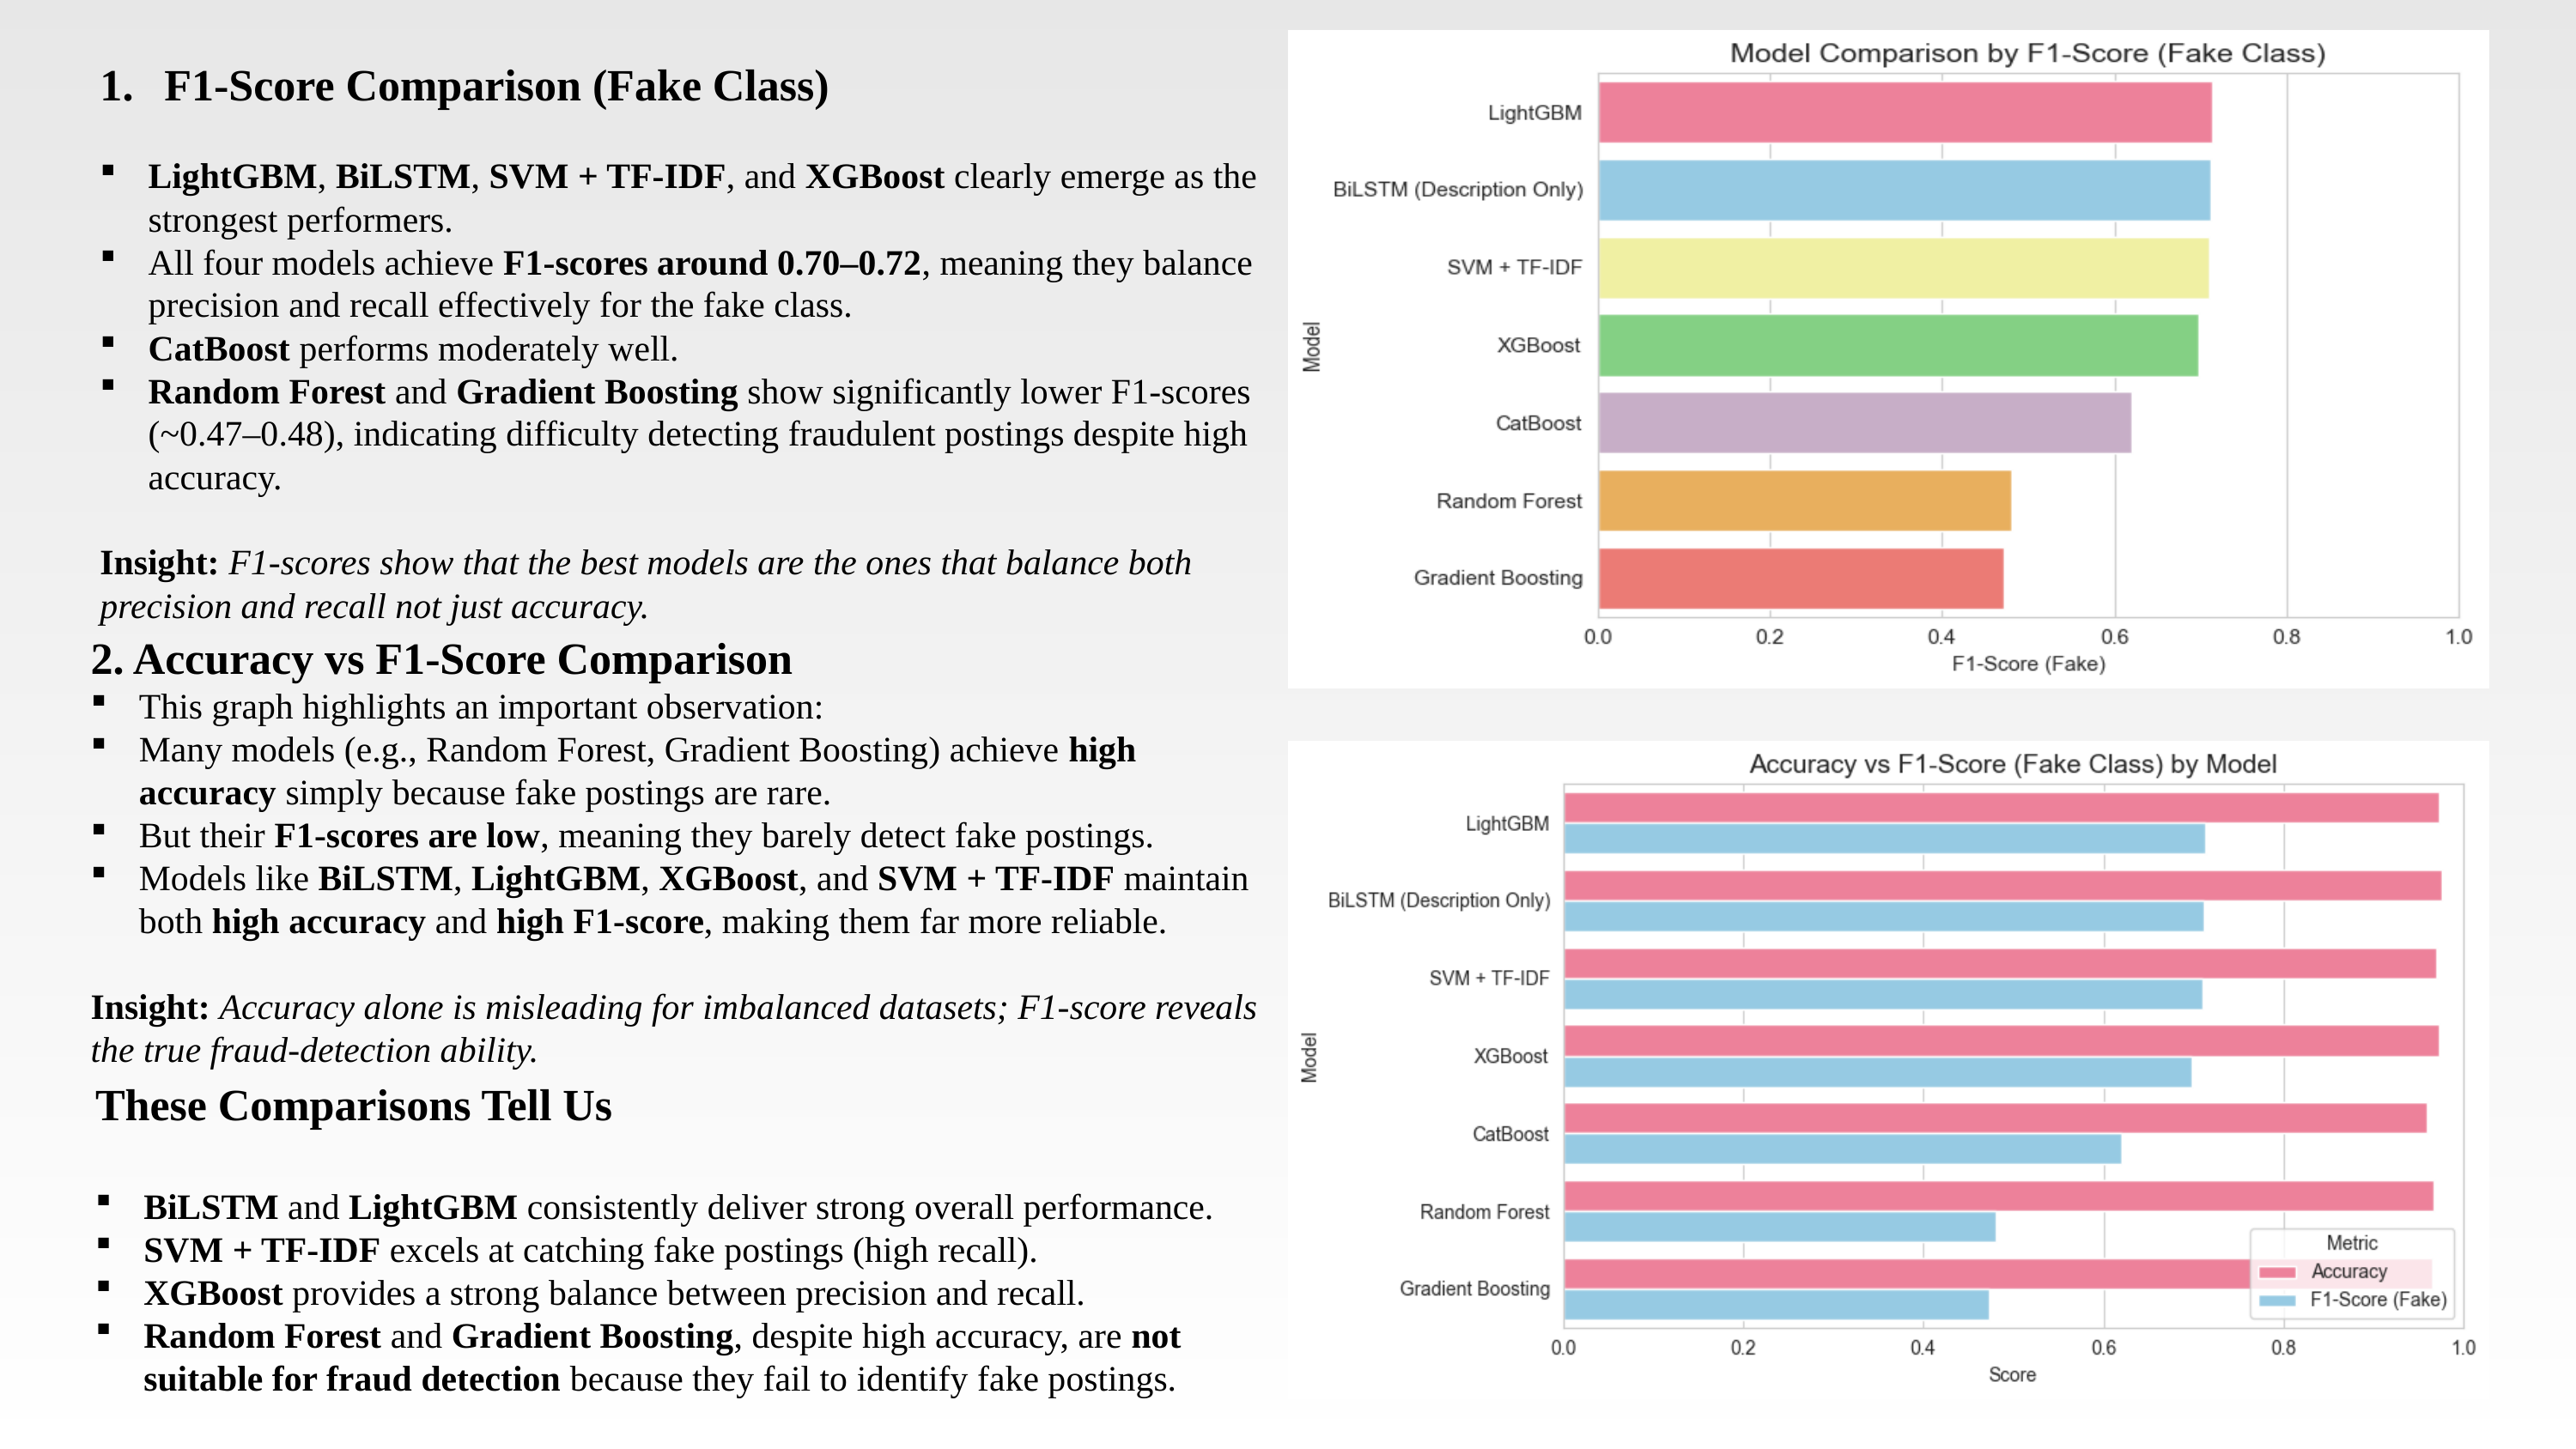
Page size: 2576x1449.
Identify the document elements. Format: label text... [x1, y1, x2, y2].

picture [1287, 30, 2489, 688]
picture [1287, 741, 2489, 1399]
text_box F1-Score Comparison (Fake Class) LightGBM, BiLSTM, SVM + TF-IDF, and XGBoost clearly emerge as the strongest performers. All four models achieve F1-scores around 0.70–0.72, meaning they balance precision and recall effectively for the fake class. CatBoost performs moderately well. Random Forest and Gradient Boosting show significantly lower F1-scores (~0.47–0.48), indicating difficulty detecting fraudulent postings despite high accuracy. Insight: F1-scores show that the best models are the ones that balance both precision and recall not just accuracy. [87, 50, 1283, 632]
text_box These Comparisons Tell Us BiLSTM and LightGBM consistently deliver strong overall performance. SVM + TF-IDF excels at catching fake postings (high recall). XGBoost provides a strong balance between precision and recall. Random Forest and Gradient Boosting, despite high accuracy, are not suitable for fraud detection because they fail to identify fake postings. [82, 1070, 1284, 1405]
text_box 2. Accuracy vs F1-Score Comparison This graph highlights an important observation: Many models (e.g., Random Forest, Gradient Boosting) achieve high accuracy simply because fake postings are rare. But their F1-scores are low, meaning they barely detect fake postings. Models like BiLSTM, LightGBM, XGBoost, and SVM + TF-IDF maintain both high accuracy and high F1-score, making them far more reliable. Insight: Accuracy alone is misleading for imbalanced datasets; F1-score reveals the true fraud-detection ability. [77, 623, 1279, 1076]
